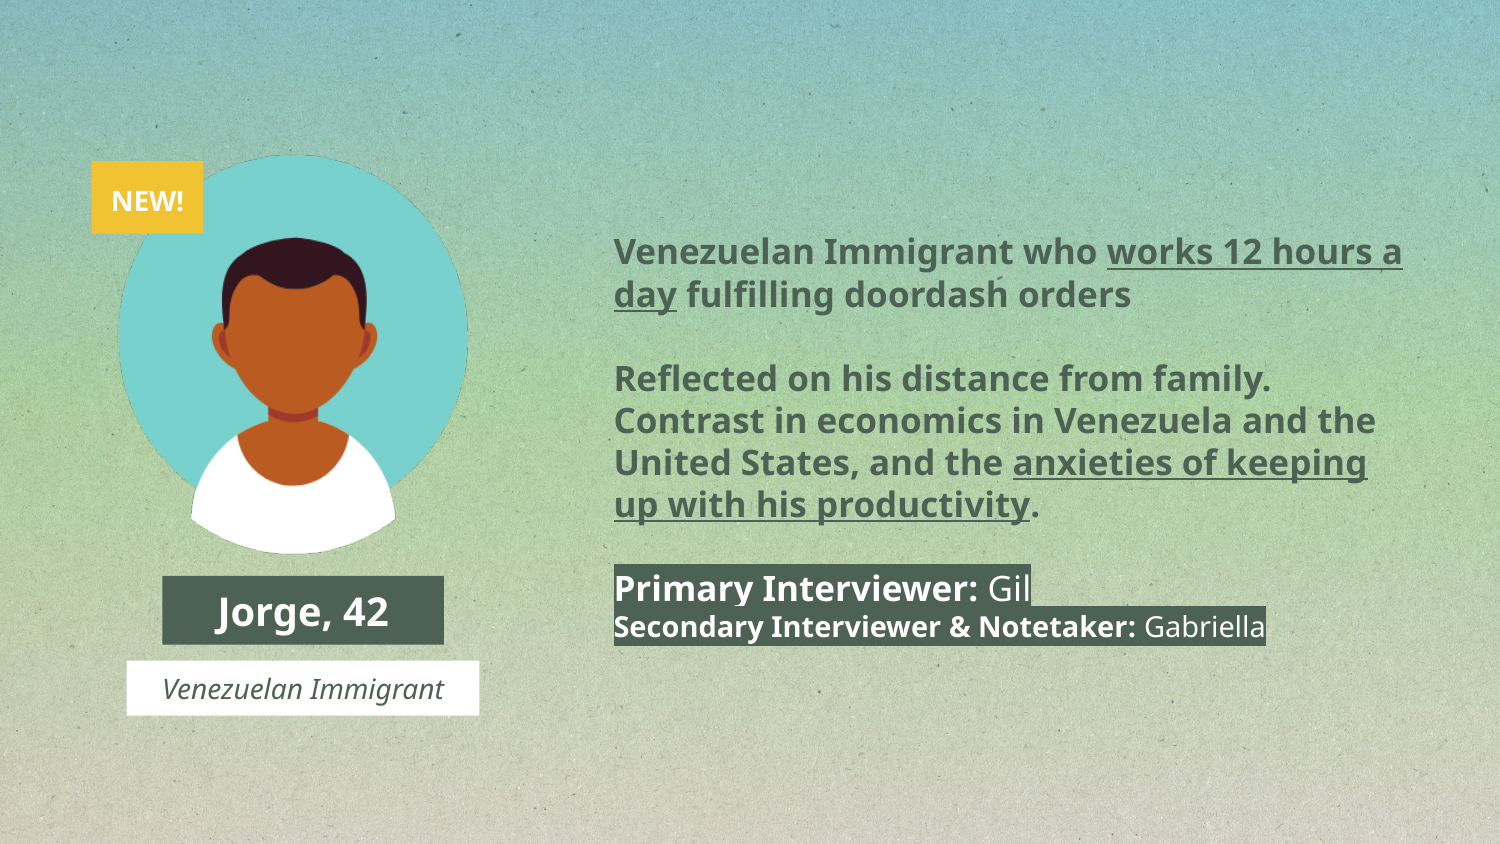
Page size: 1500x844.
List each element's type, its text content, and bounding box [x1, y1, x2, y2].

picture [0, 0, 1500, 844]
text_box Venezuelan Immigrant who works 12 hours a day fulfilling doordash orders Reflected on his distance from family. Contrast in economics in Venezuela and the United States, and the anxieties of keeping up with his productivity. Primary Interviewer: Gil Secondary Interviewer & Notetaker: Gabriella [598, 214, 1432, 658]
text_box Venezuelan Immigrant [126, 660, 480, 716]
text_box Jorge, 42 [162, 594, 444, 645]
